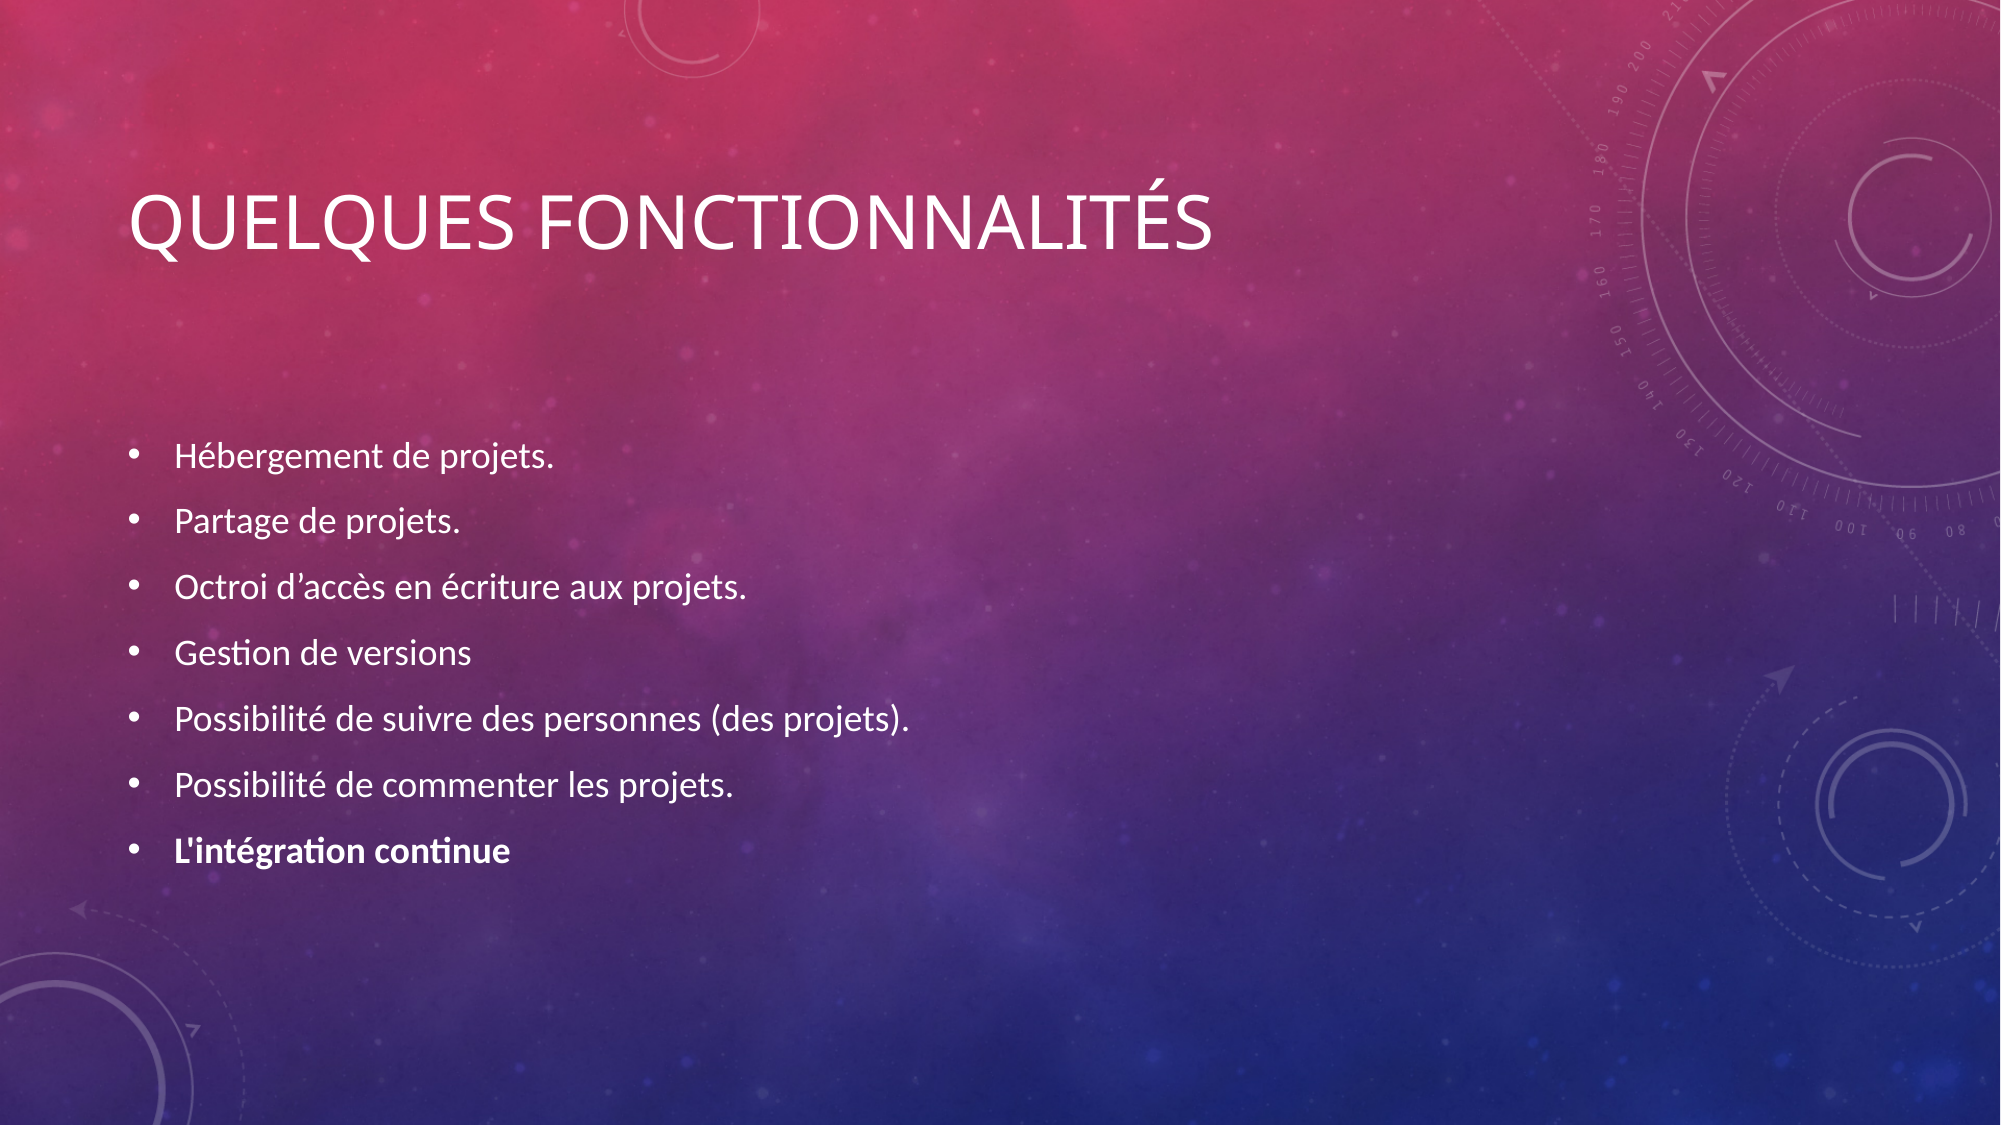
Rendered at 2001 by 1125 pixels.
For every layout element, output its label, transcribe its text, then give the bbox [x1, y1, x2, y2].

title Quelques Fonctionnalités [112, 99, 1775, 339]
list Hébergement de projets. Partage de projets. Octroi d’accès en écriture aux projets. Gestion de versions Possibilité de suivre des personnes (des projets). Possibilité de commenter les projets. L'intégration continue [112, 351, 1775, 950]
picture [0, 0, 2001, 1125]
